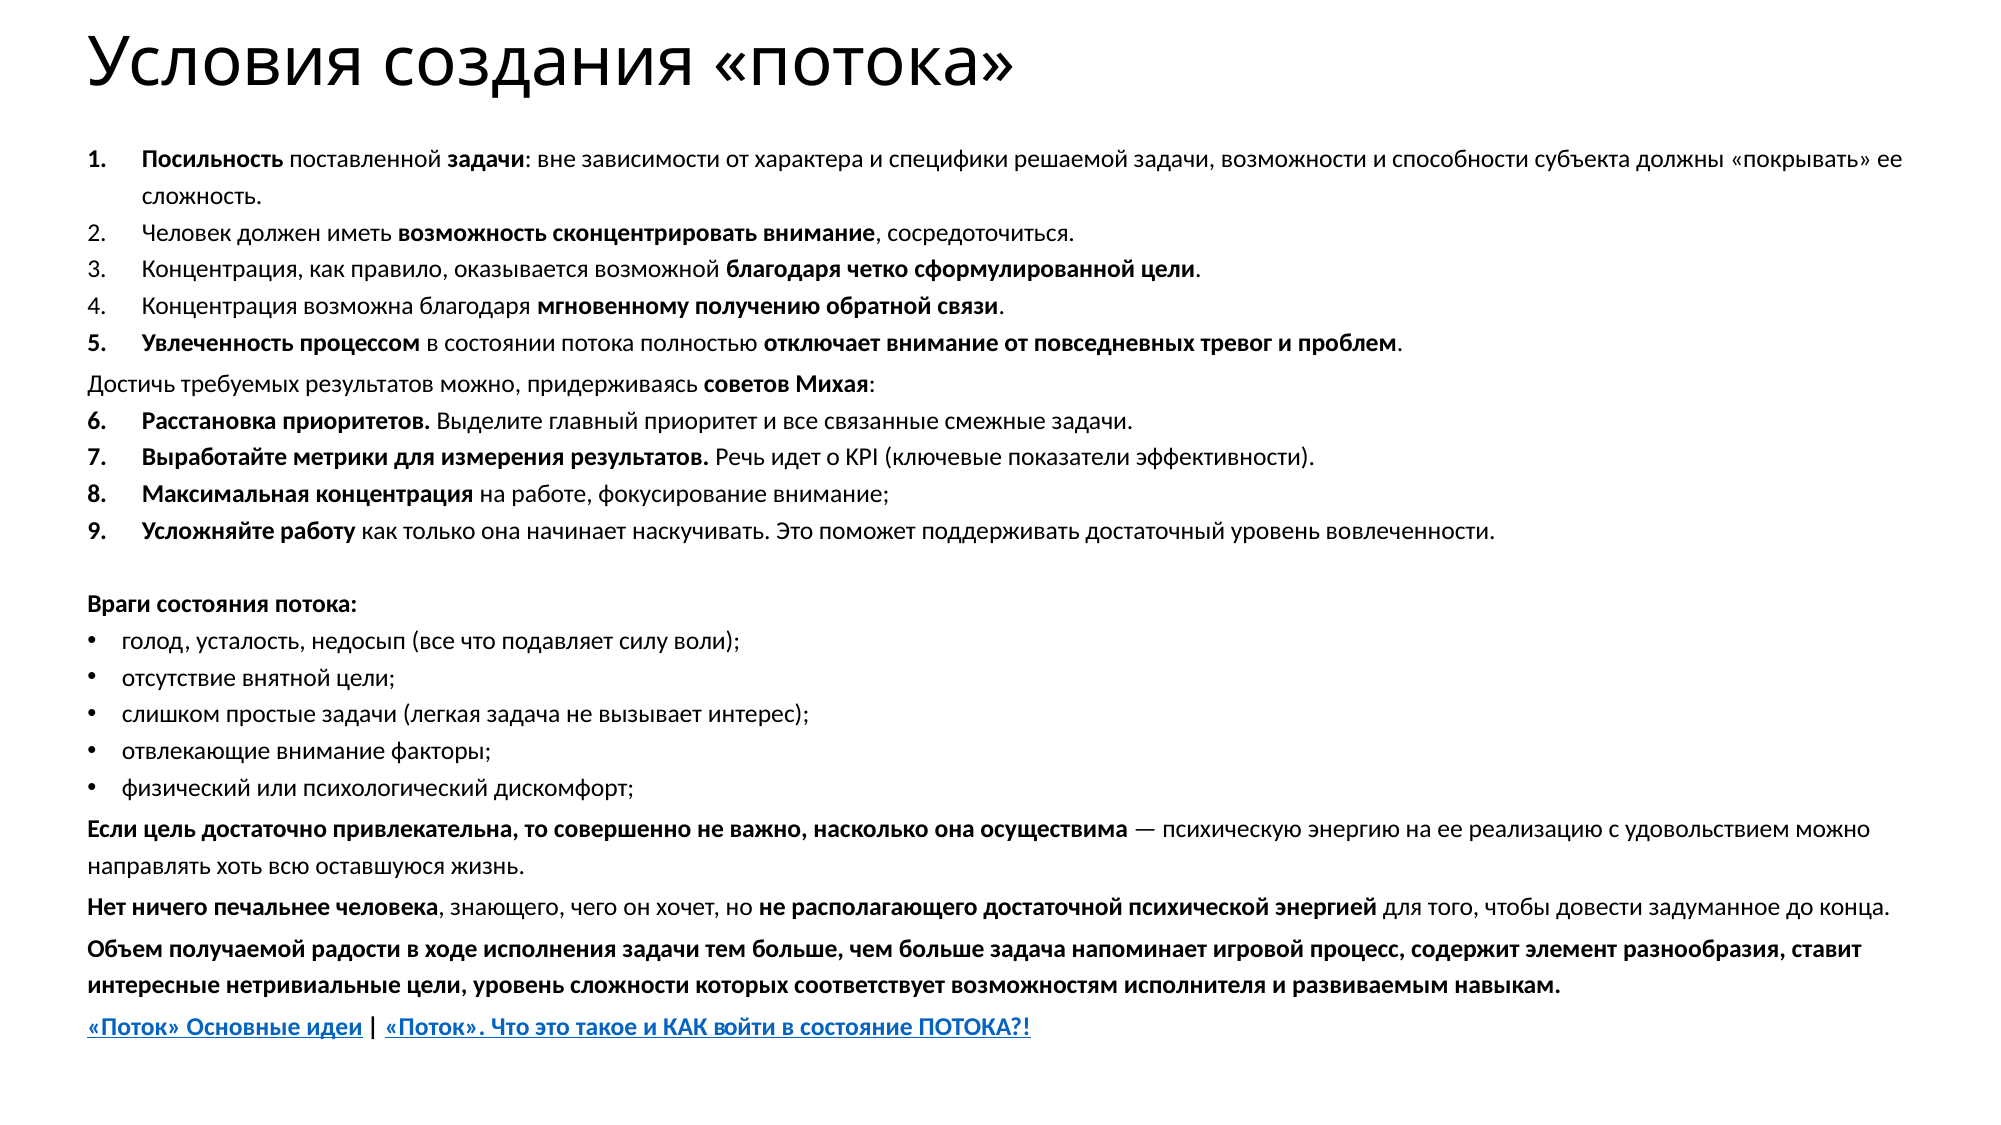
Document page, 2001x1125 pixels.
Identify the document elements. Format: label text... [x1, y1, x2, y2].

list Посильность поставленной задачи: вне зависимости от характера и специфики решаемой задачи, возможности и способности субъекта должны «покрывать» ее сложность. Человек должен иметь возможность сконцентрировать внимание, сосредоточиться. Концентрация, как правило, оказывается возможной благодаря четко сформулированной цели. Концентрация возможна благодаря мгновенному получению обратной связи. Увлеченность процессом в состоянии потока полностью отключает внимание от повседневных тревог и проблем. Достичь требуемых результатов можно, придерживаясь советов Михая: Расстановка приоритетов. Выделите главный приоритет и все связанные смежные задачи. Выработайте метрики для измерения результатов. Речь идет о KPI (ключевые показатели эффективности). Максимальная концентрация на работе, фокусирование внимание; Усложняйте работу как только она начинает наскучивать. Это поможет поддерживать достаточный уровень вовлеченности. Враги состояния потока: голод, усталость, недосып (все что подавляет силу воли); отсутствие внятной цели; слишком простые задачи (легкая задача не вызывает интерес); отвлекающие внимание факторы; физический или психологический дискомфорт; Если цель достаточно привлекательна, то совершенно не важно, насколько она осуществима — психическую энергию на ее реализацию с удовольствием можно направлять хоть всю оставшуюся жизнь. Нет ничего печальнее человека, знающего, чего он хочет, но не располагающего достаточной психической энергией для того, чтобы довести задуманное до конца. Объем получаемой радости в ходе исполнения задачи тем больше, чем больше задача напоминает игровой процесс, содержит элемент разнообразия, ставит интересные нетривиальные цели, уровень сложности которых соответствует возможностям исполнителя и развиваемым навыкам. «Поток» Основные идеи | «Поток». Что это такое и КАК войти в состояние ПОТОКА?! [72, 128, 1938, 1097]
title Условия создания «потока» [72, 18, 1798, 109]
